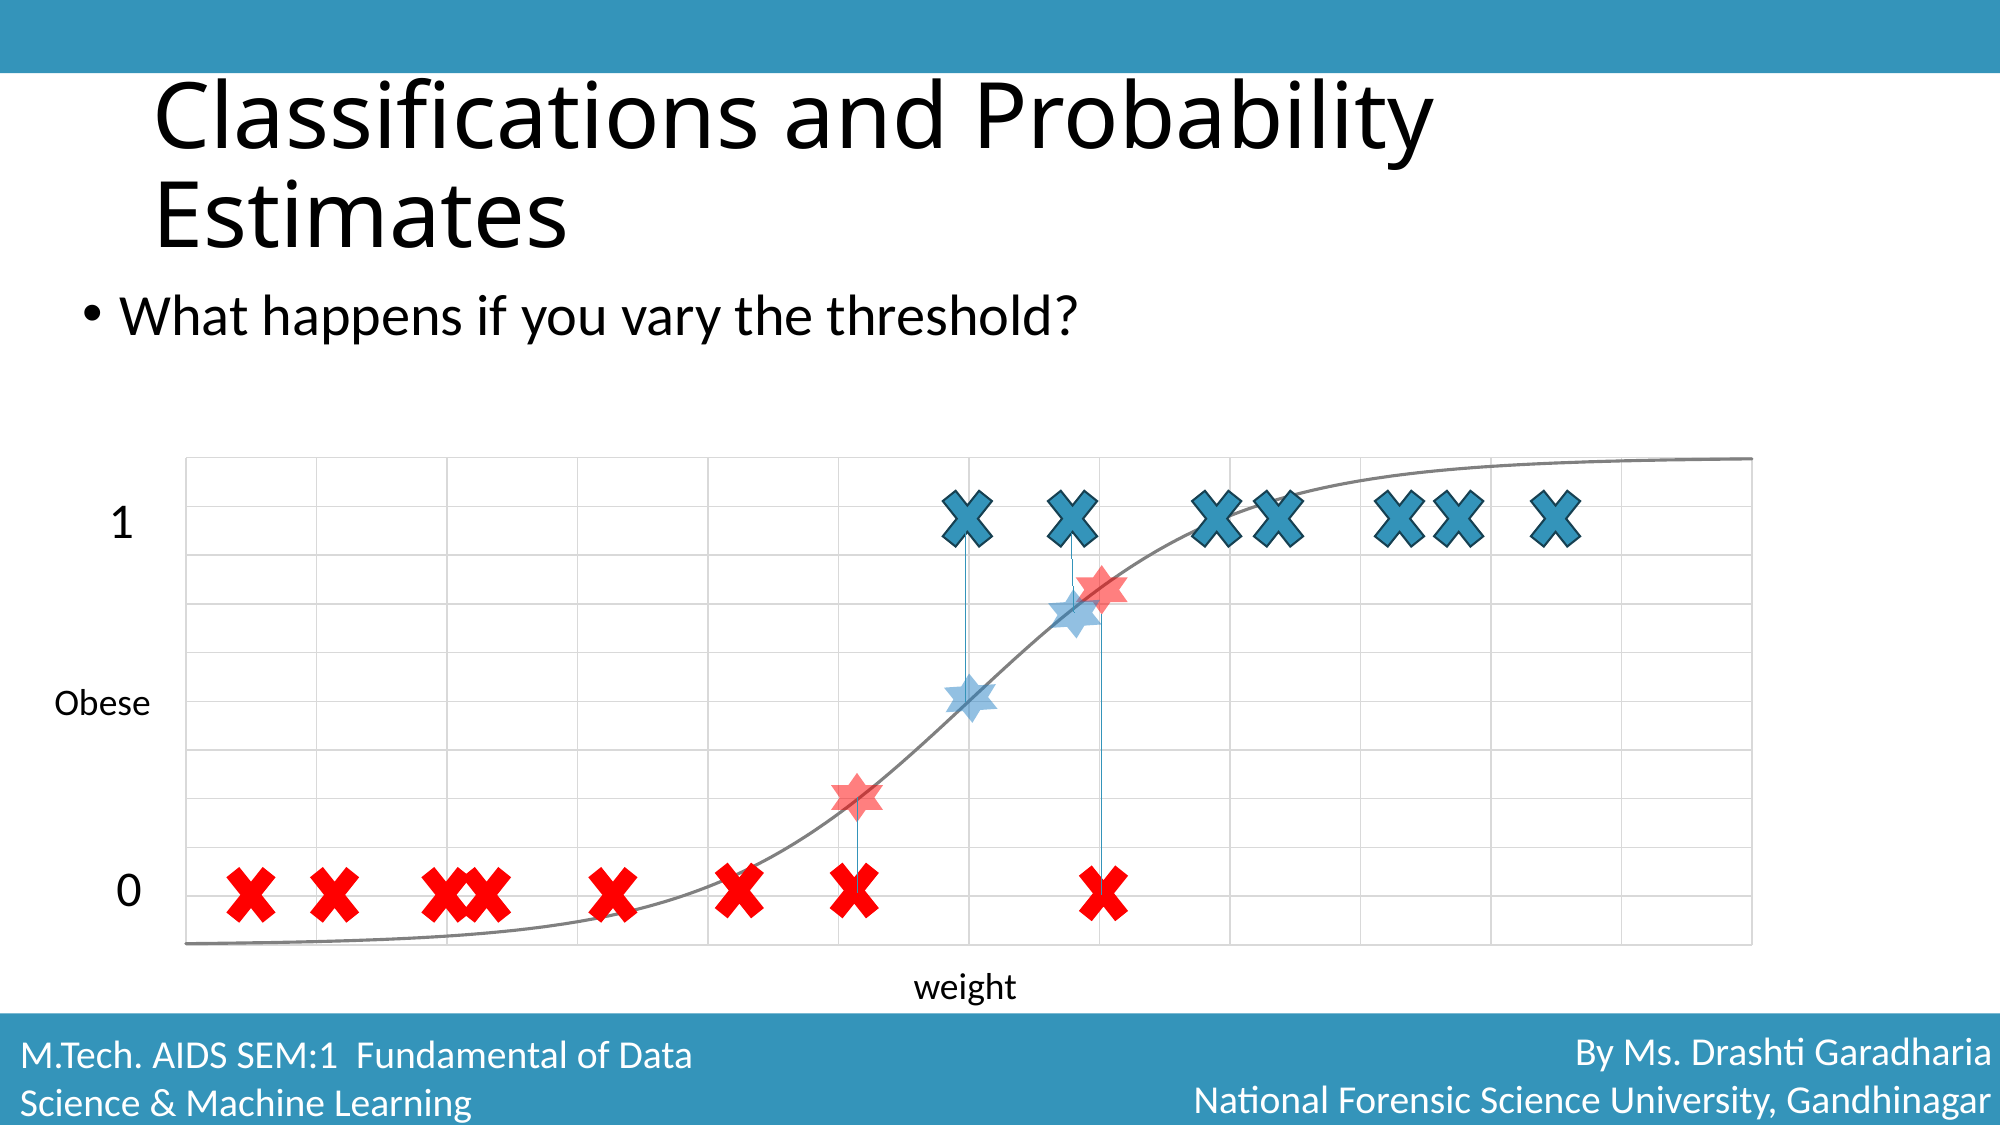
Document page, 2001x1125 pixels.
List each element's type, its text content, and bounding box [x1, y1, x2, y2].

list What happens if you vary the threshold? [67, 277, 1907, 992]
text_box 1 [93, 480, 149, 556]
text_box 0 [101, 849, 153, 925]
chart [153, 447, 1785, 956]
text_box Obese [39, 671, 153, 731]
text_box weight [898, 956, 1032, 1015]
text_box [1070, 512, 1074, 613]
title Classifications and Probability Estimates [137, 59, 1863, 277]
